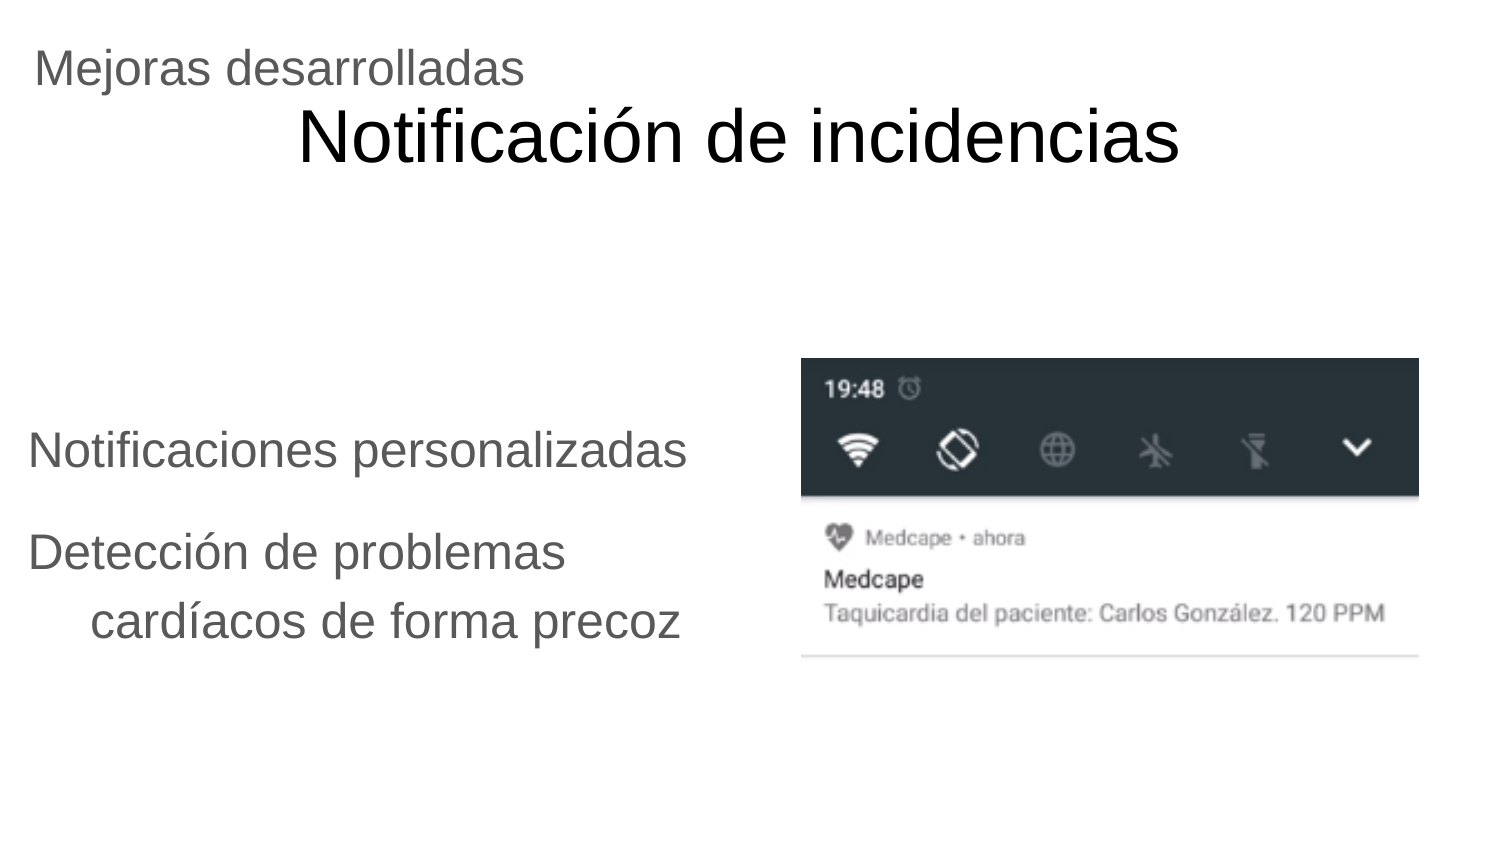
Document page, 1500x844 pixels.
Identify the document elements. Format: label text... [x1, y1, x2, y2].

title Notificación de incidencias [51, 72, 1449, 167]
text_box Notificaciones personalizadas Detección de problemas cardíacos de forma precoz [0, 282, 802, 775]
list Mejoras desarrolladas [18, 11, 937, 80]
picture [800, 358, 1420, 660]
